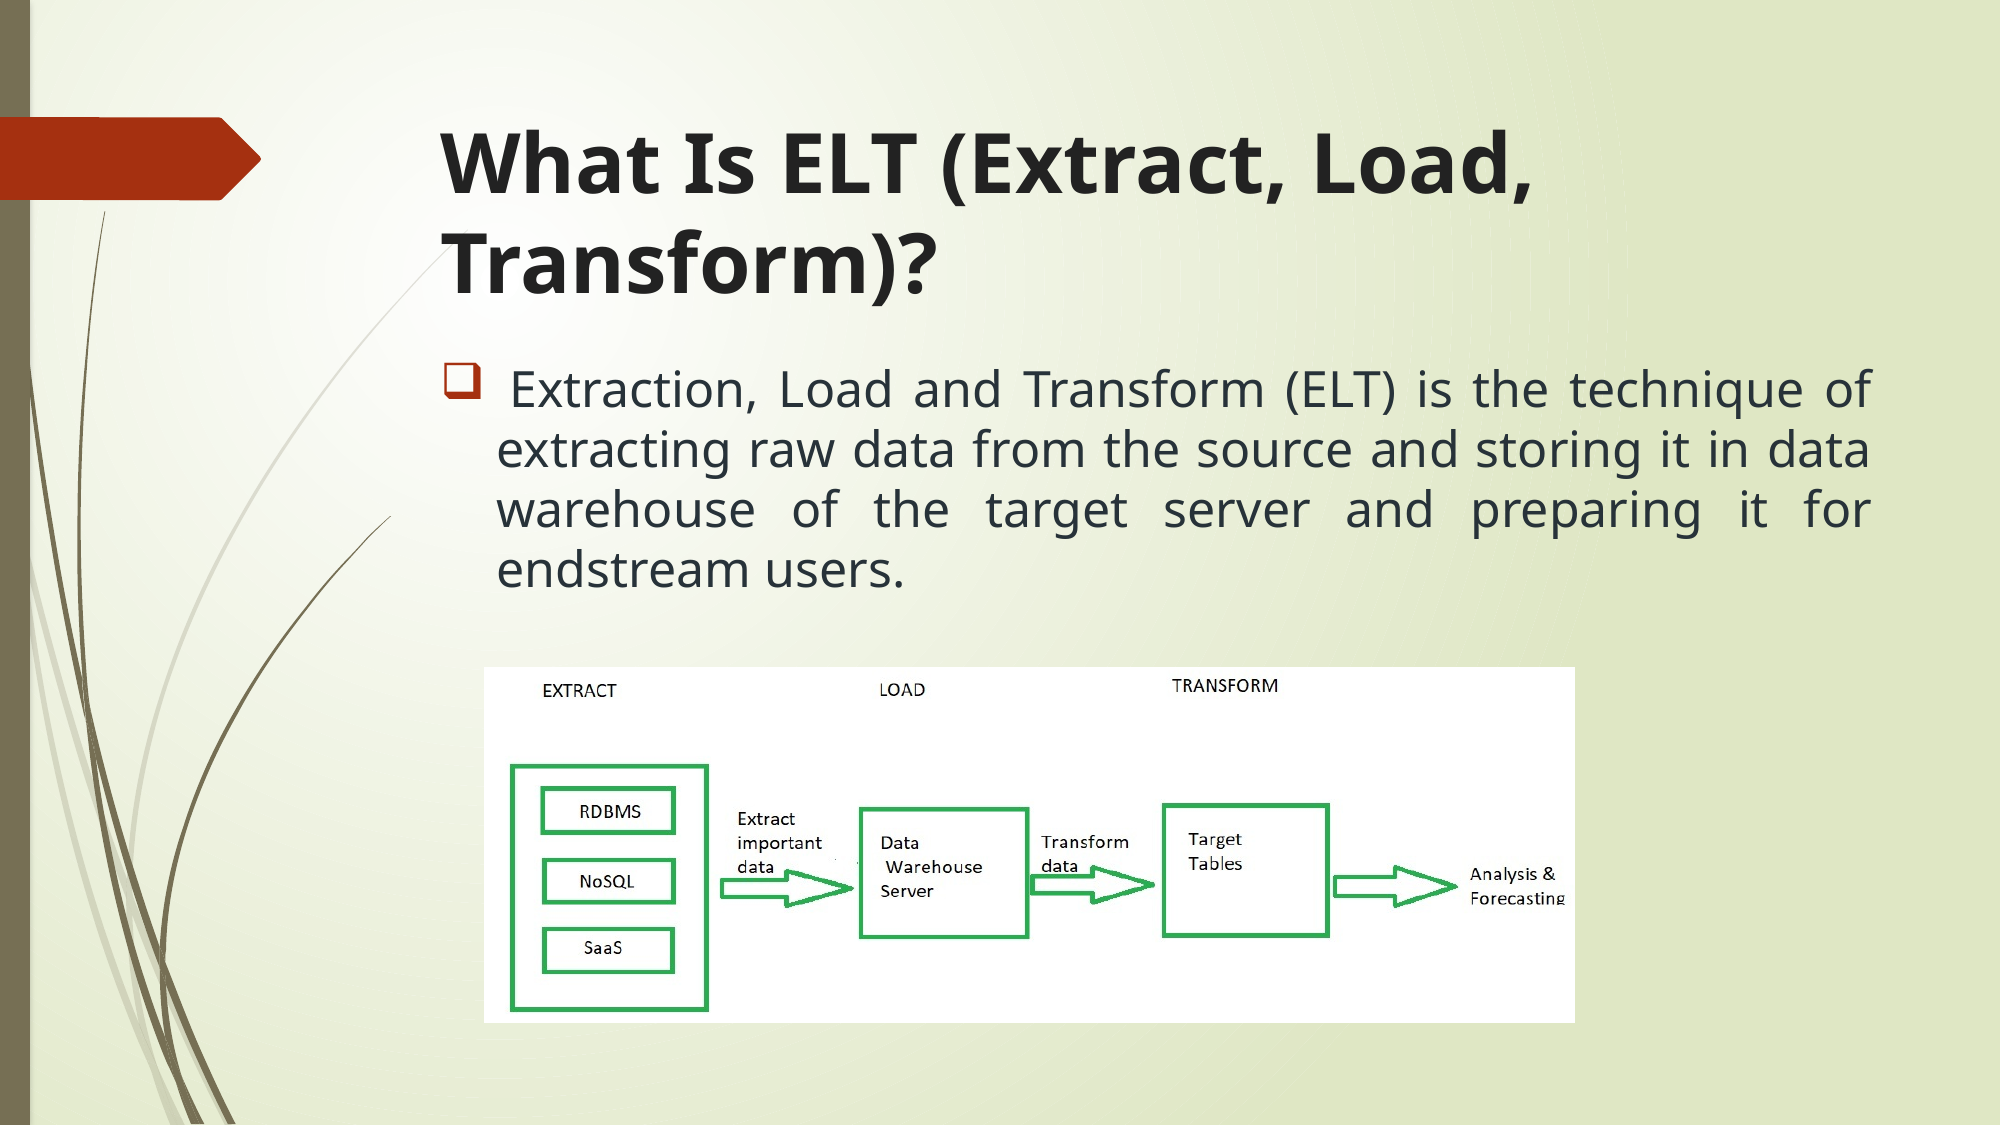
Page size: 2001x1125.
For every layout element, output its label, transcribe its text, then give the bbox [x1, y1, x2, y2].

title What Is ELT (Extract, Load, Transform)? [425, 102, 1888, 313]
picture [484, 667, 1575, 1023]
list Extraction, Load and Transform (ELT) is the technique of extracting raw data from the source and storing it in data warehouse of the target server and preparing it for endstream users. [425, 350, 1888, 1125]
